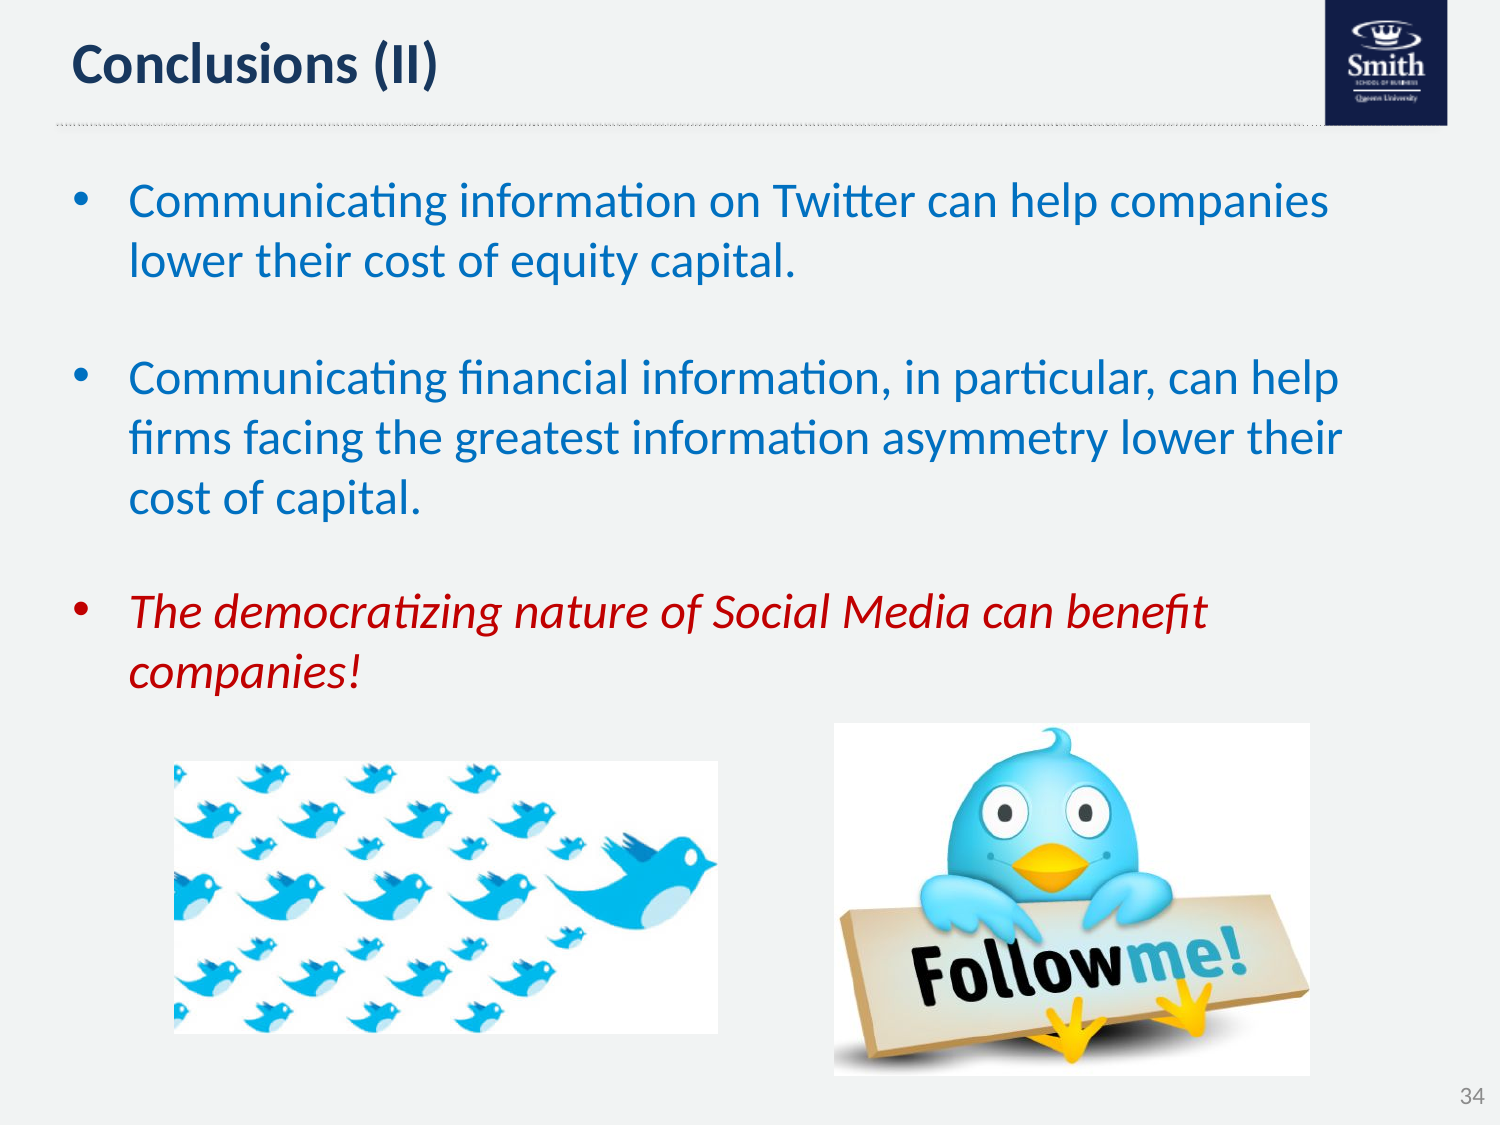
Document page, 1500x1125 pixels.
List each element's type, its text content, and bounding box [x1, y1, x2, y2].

title Conclusions (II) [57, 7, 1288, 114]
picture [834, 722, 1311, 1077]
picture [174, 761, 718, 1034]
list Communicating information on Twitter can help companies lower their cost of equity capital. Communicating financial information, in particular, can help firms facing the greatest information asymmetry lower their cost of capital. The democratizing nature of Social Media can benefit companies! [57, 125, 1443, 1034]
